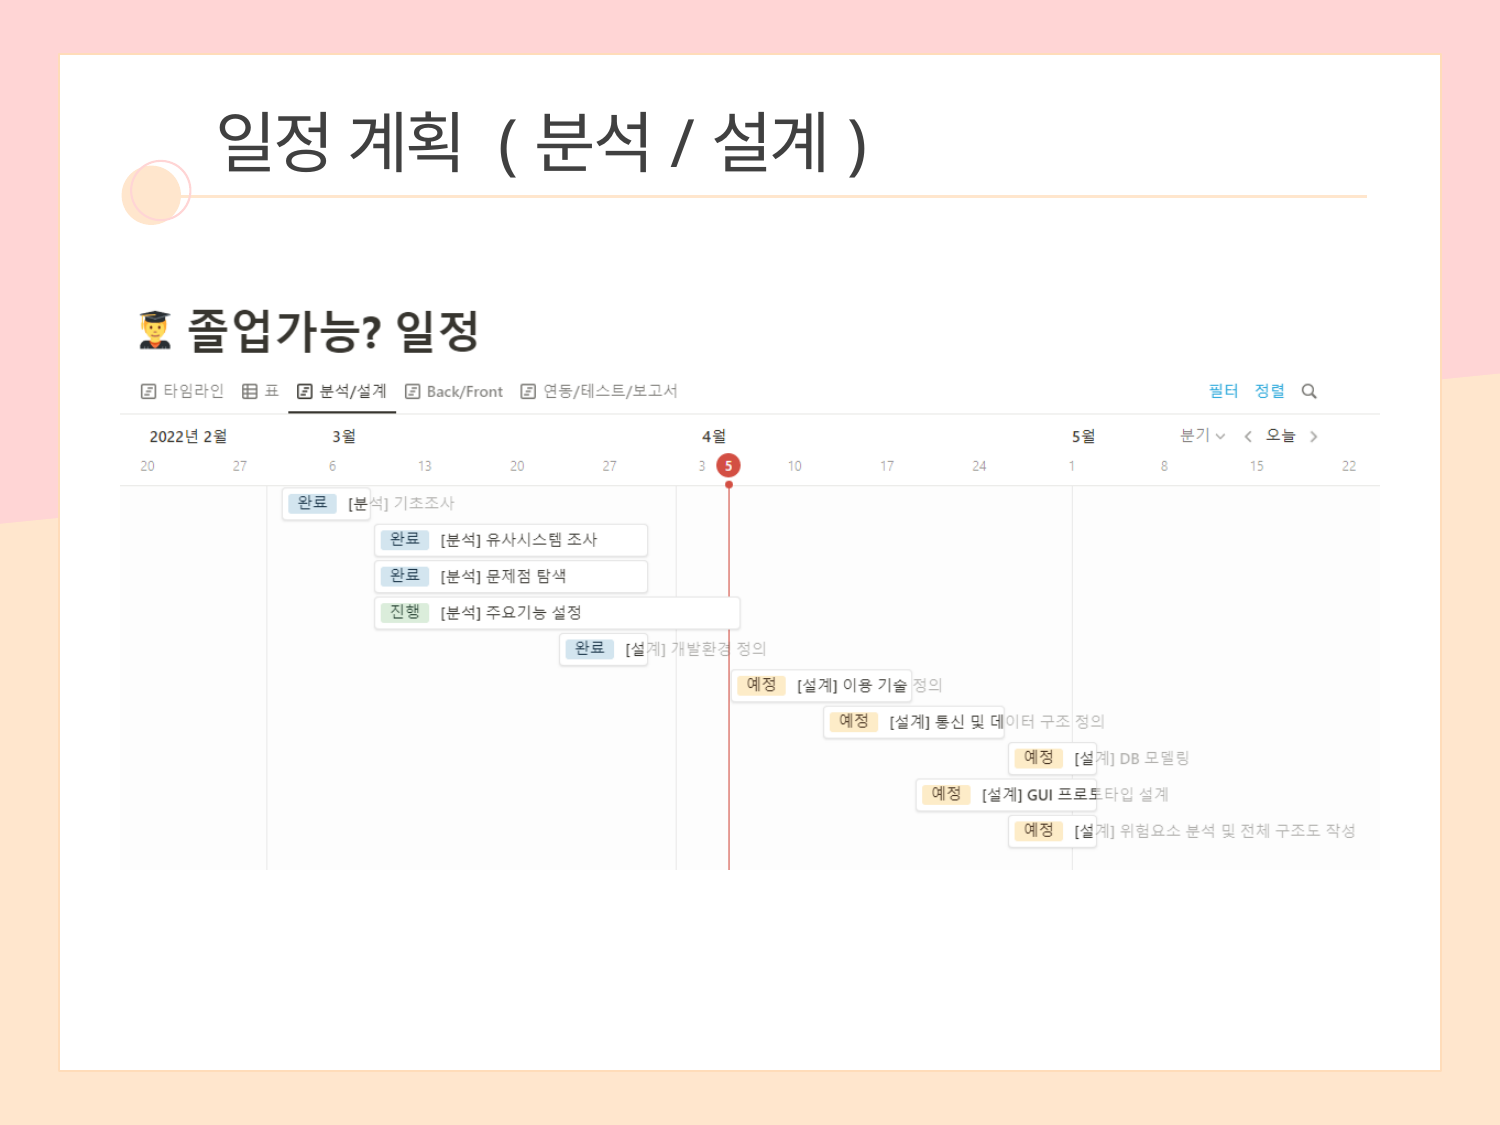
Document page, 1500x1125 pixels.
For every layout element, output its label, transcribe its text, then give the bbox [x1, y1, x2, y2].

text_box 일정 계획 (분석/설계) [200, 93, 882, 189]
picture [119, 290, 1381, 870]
